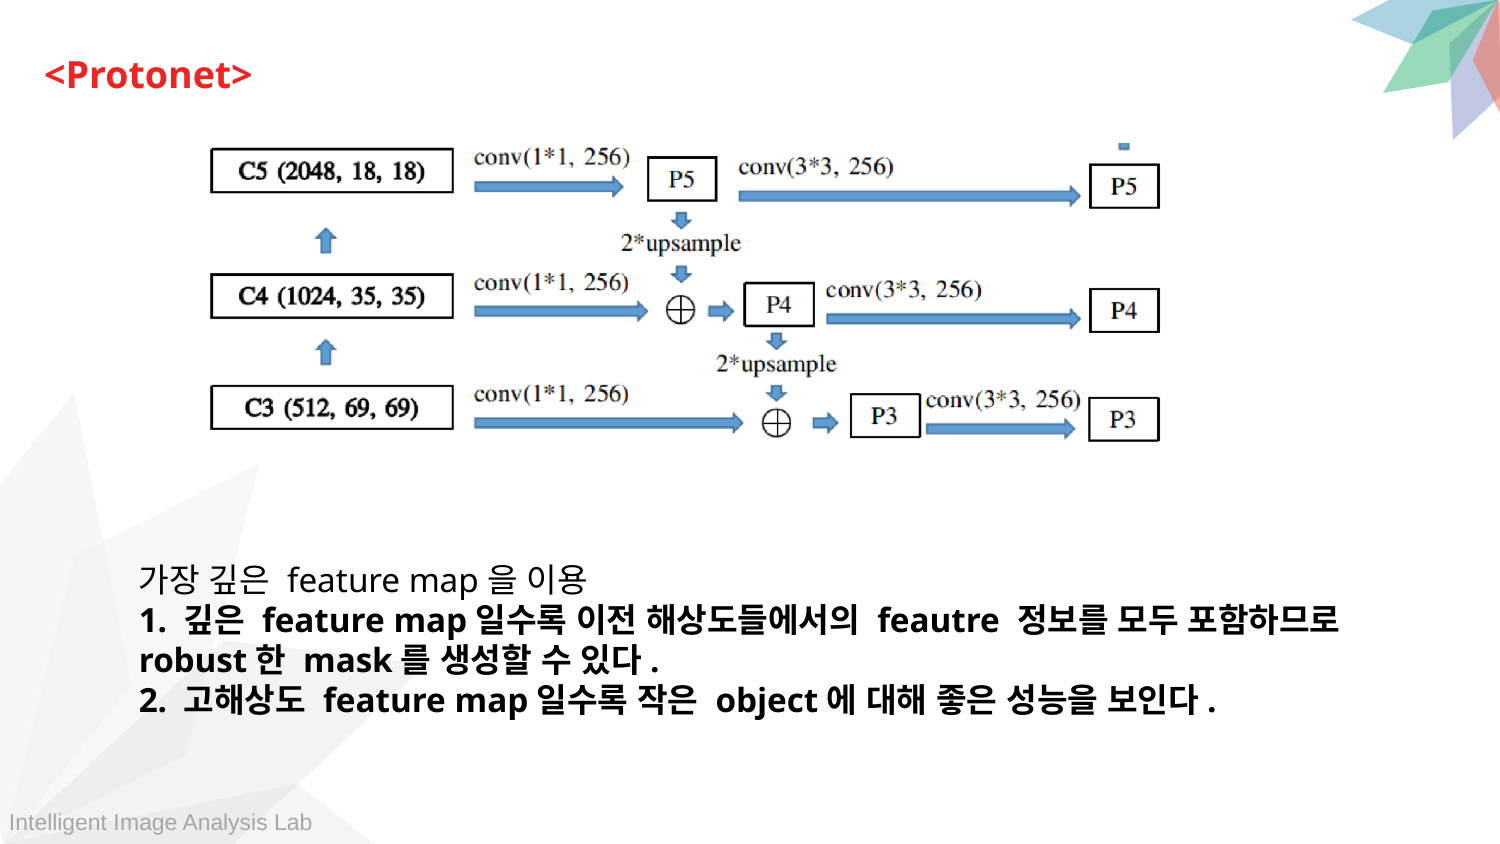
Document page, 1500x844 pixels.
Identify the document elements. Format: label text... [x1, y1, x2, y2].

text_box 가장 깊은 feature map을 이용 1. 깊은 feature map일수록 이전 해상도들에서의 feautre 정보를 모두 포함하므로 robust한 mask를 생성할 수 있다. 2. 고해상도 feature map일수록 작은 object에 대해 좋은 성능을 보인다. [123, 551, 1376, 727]
picture [0, 0, 1500, 844]
text_box <Protonet> [29, 43, 783, 104]
